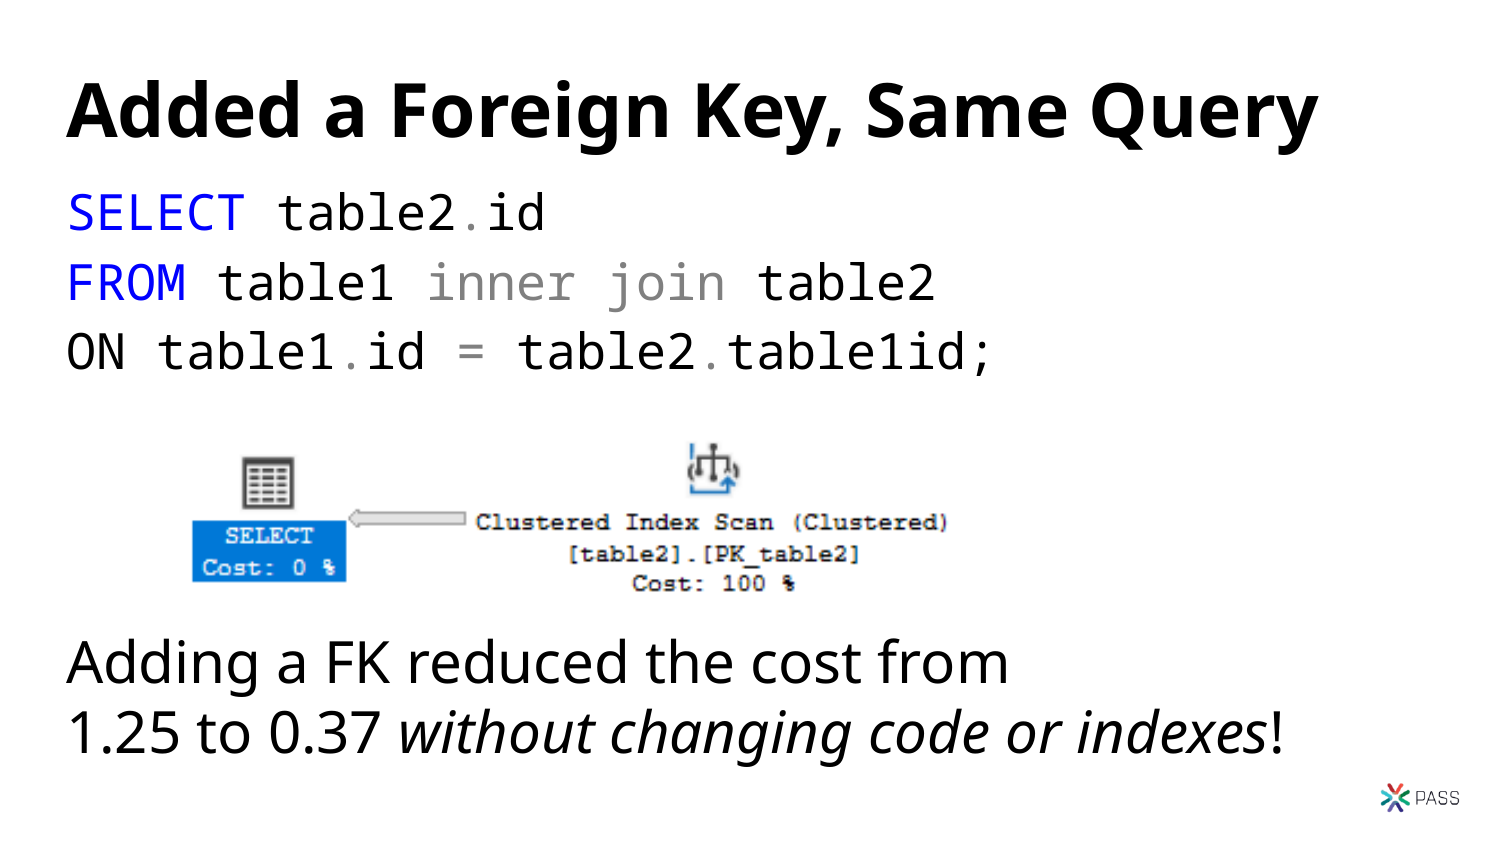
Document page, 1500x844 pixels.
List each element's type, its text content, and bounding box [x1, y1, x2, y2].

title Added a Foreign Key, Same Query [51, 71, 1443, 172]
picture [1379, 781, 1460, 814]
picture [184, 435, 1212, 637]
list SELECT table2.id FROM table1 inner join table2 ON table1.id = table2.table1id; [51, 172, 1443, 753]
text_box Adding a FK reduced the cost from 1.25 to 0.37 without changing code or indexes! [51, 618, 1332, 773]
